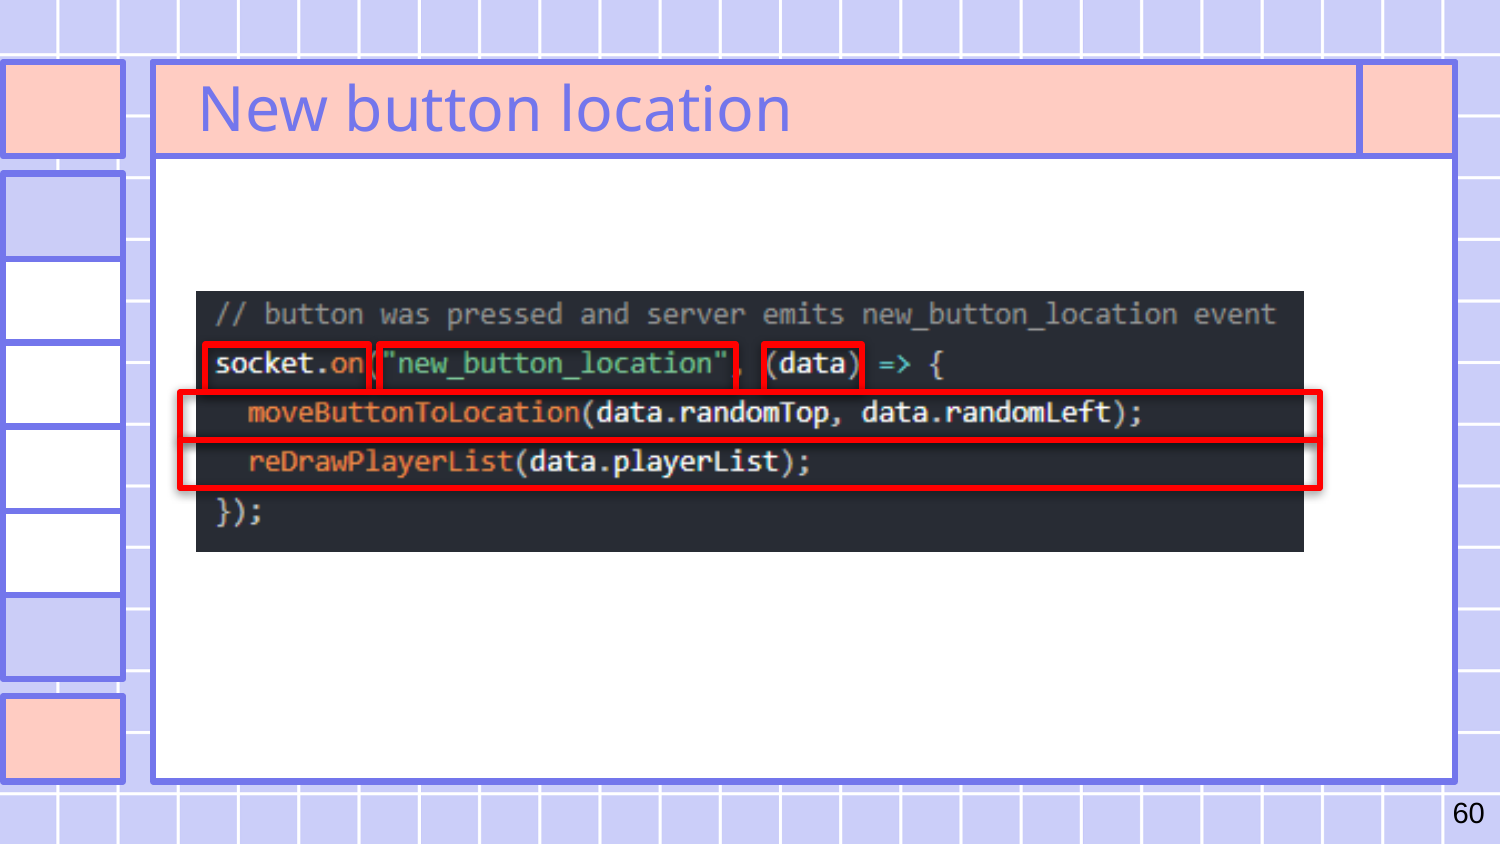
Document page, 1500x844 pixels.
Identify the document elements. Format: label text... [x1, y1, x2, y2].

text_box [180, 439, 190, 488]
text_box [1309, 392, 1320, 436]
title New button location [182, 64, 1318, 159]
text_box [180, 392, 190, 436]
text_box [1309, 439, 1320, 488]
picture [0, 0, 1500, 844]
picture [195, 291, 1305, 552]
slide_number 60 [1409, 779, 1500, 844]
